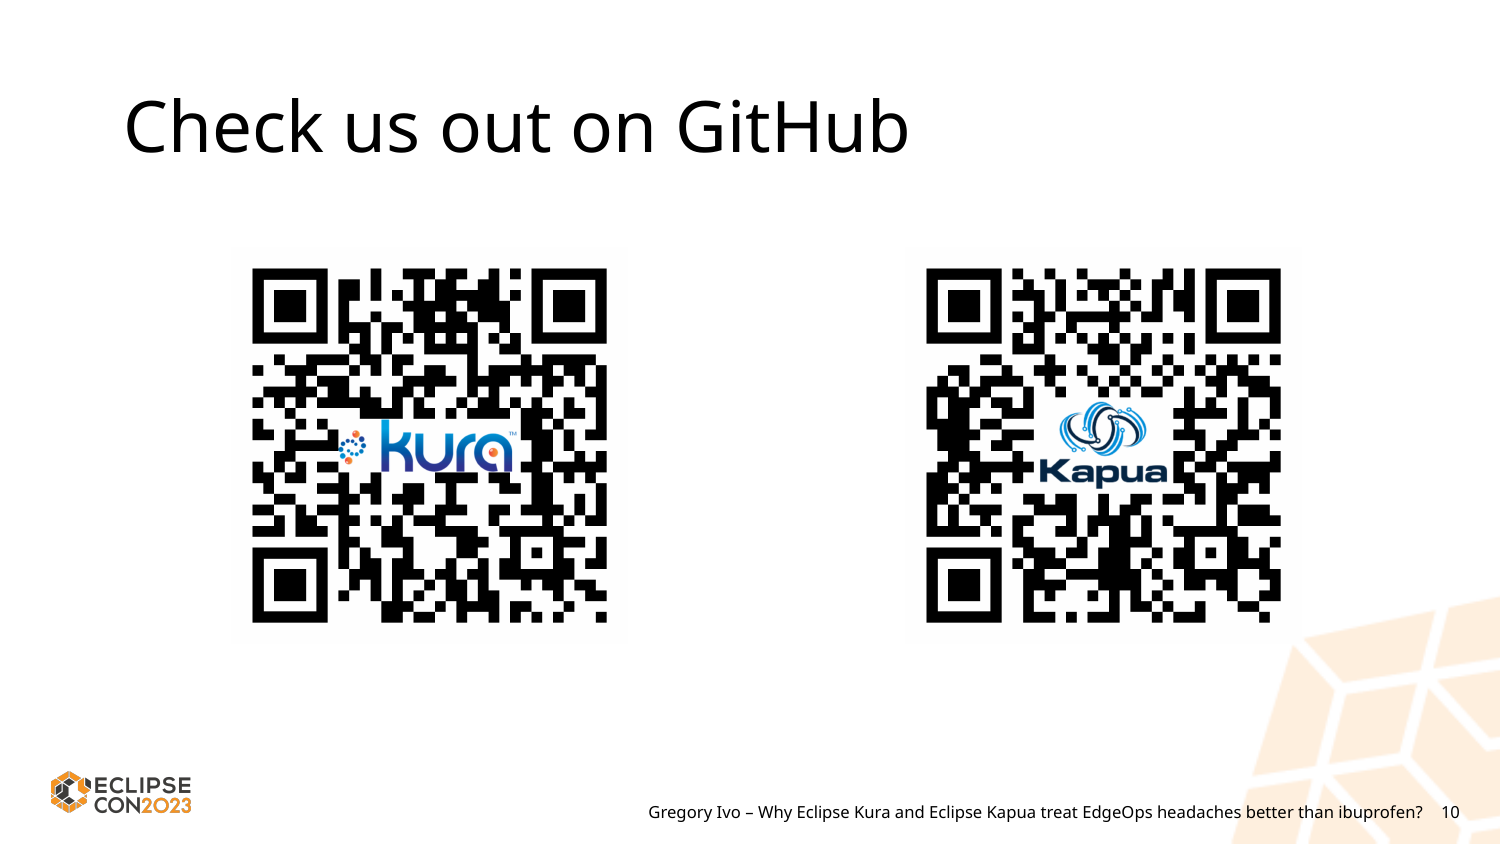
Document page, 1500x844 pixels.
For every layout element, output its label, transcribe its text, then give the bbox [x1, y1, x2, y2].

title Check us out on GitHub [112, 75, 1295, 173]
picture [0, 0, 1500, 844]
slide_number Gregory Ivo – Why Eclipse Kura and Eclipse Kapua treat EdgeOps headaches better than ibuprofen? 10 [398, 794, 1475, 832]
